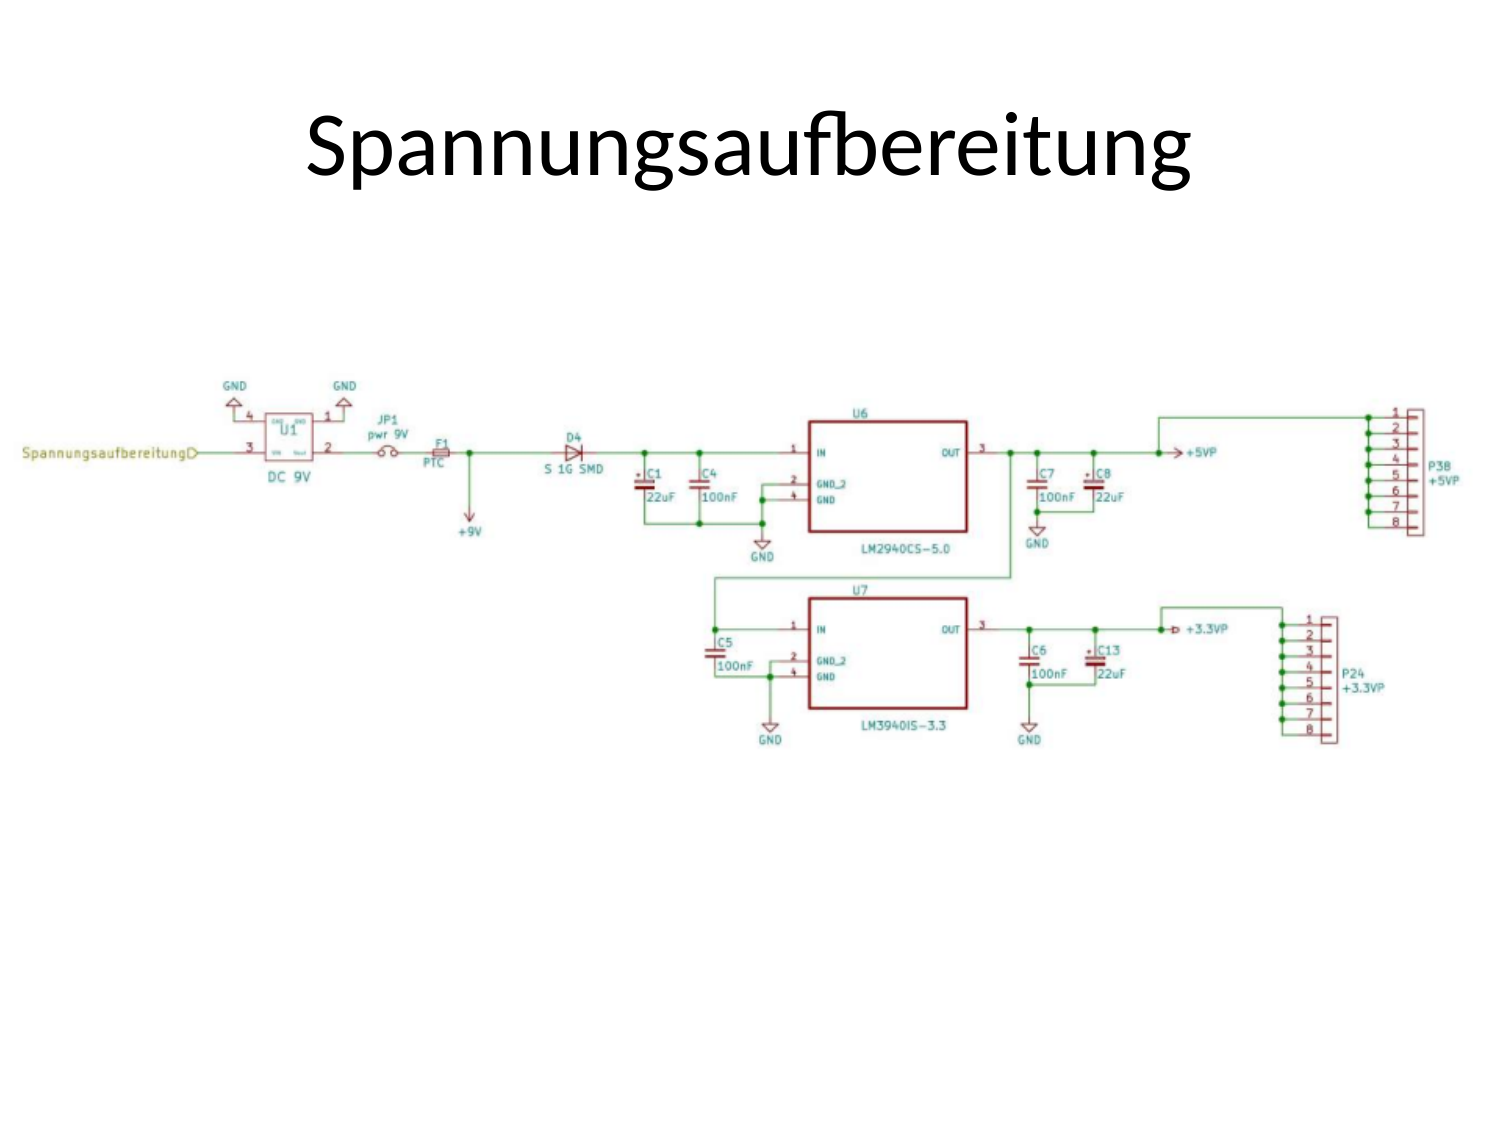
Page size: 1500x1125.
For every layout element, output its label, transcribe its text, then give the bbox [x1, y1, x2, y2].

picture [9, 358, 1490, 768]
title Spannungsaufbereitung [75, 45, 1425, 233]
